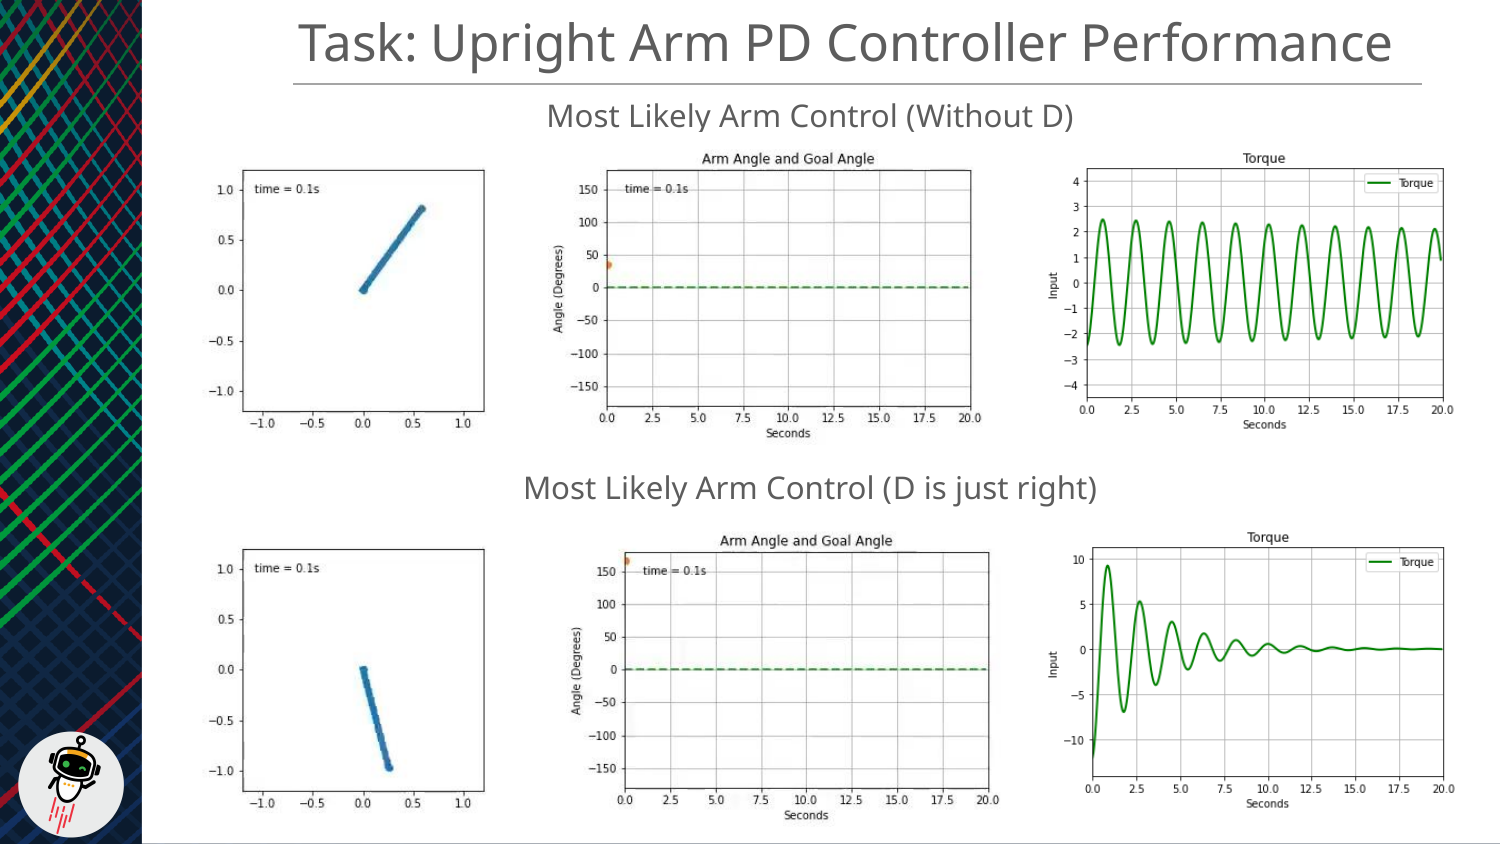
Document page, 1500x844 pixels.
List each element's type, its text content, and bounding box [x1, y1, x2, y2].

picture [158, 510, 558, 831]
picture [158, 131, 1017, 452]
picture [0, 0, 142, 844]
list Most Likely Arm Control (D is just right) [446, 462, 1174, 514]
list Most Likely Arm Control (Without D) [487, 91, 1133, 142]
text_box [1088, 773, 1486, 827]
picture [566, 514, 1035, 827]
picture [1041, 524, 1462, 817]
list Task: Upright Arm PD Controller Performance [293, 4, 1424, 85]
picture [1041, 145, 1462, 437]
